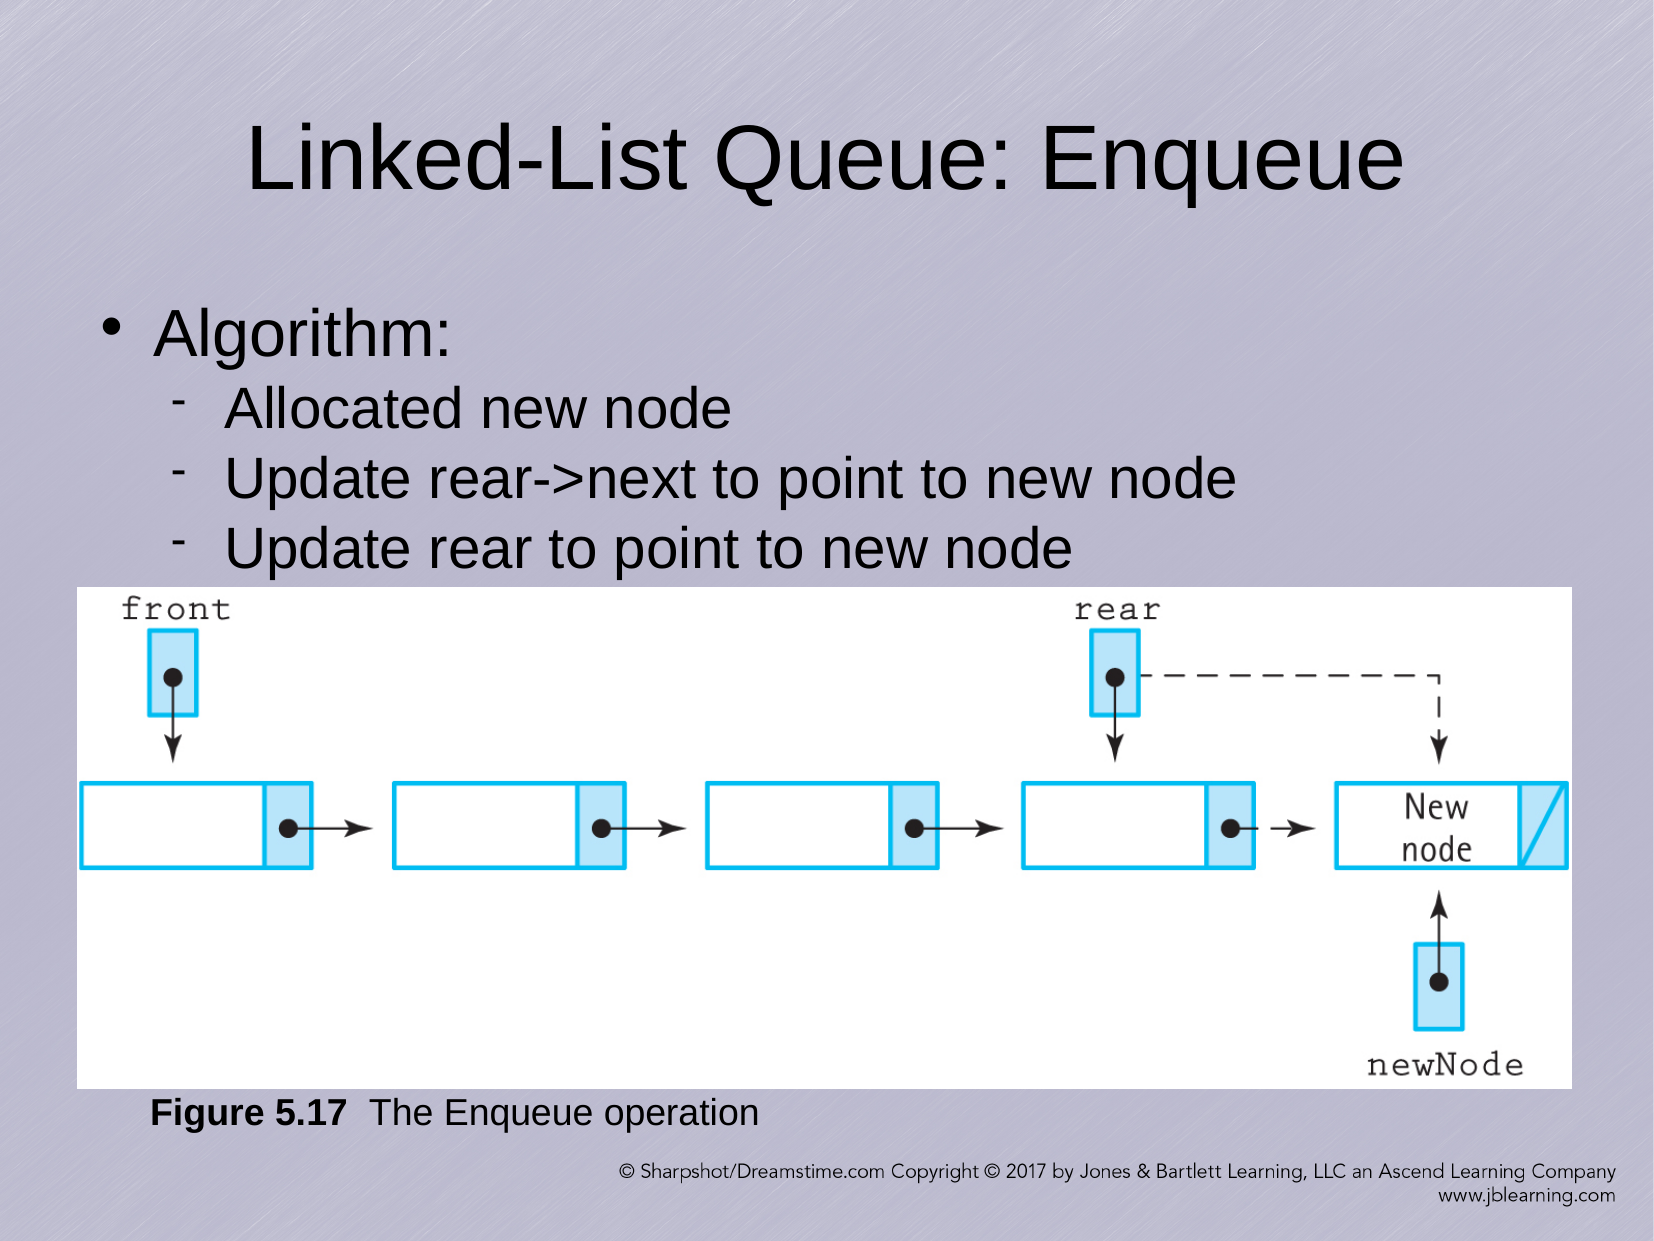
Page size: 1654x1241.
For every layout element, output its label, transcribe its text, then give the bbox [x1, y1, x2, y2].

text_box Figure 5.17 The Enqueue operation [0, 1088, 1652, 1155]
picture [0, 0, 1654, 1241]
text_box Algorithm: Allocated new node Update rear->next to point to new node Update rear to point to new node If queue was empty, also update front [82, 290, 1571, 586]
text_box Linked-List Queue: Enqueue [82, 49, 1571, 257]
